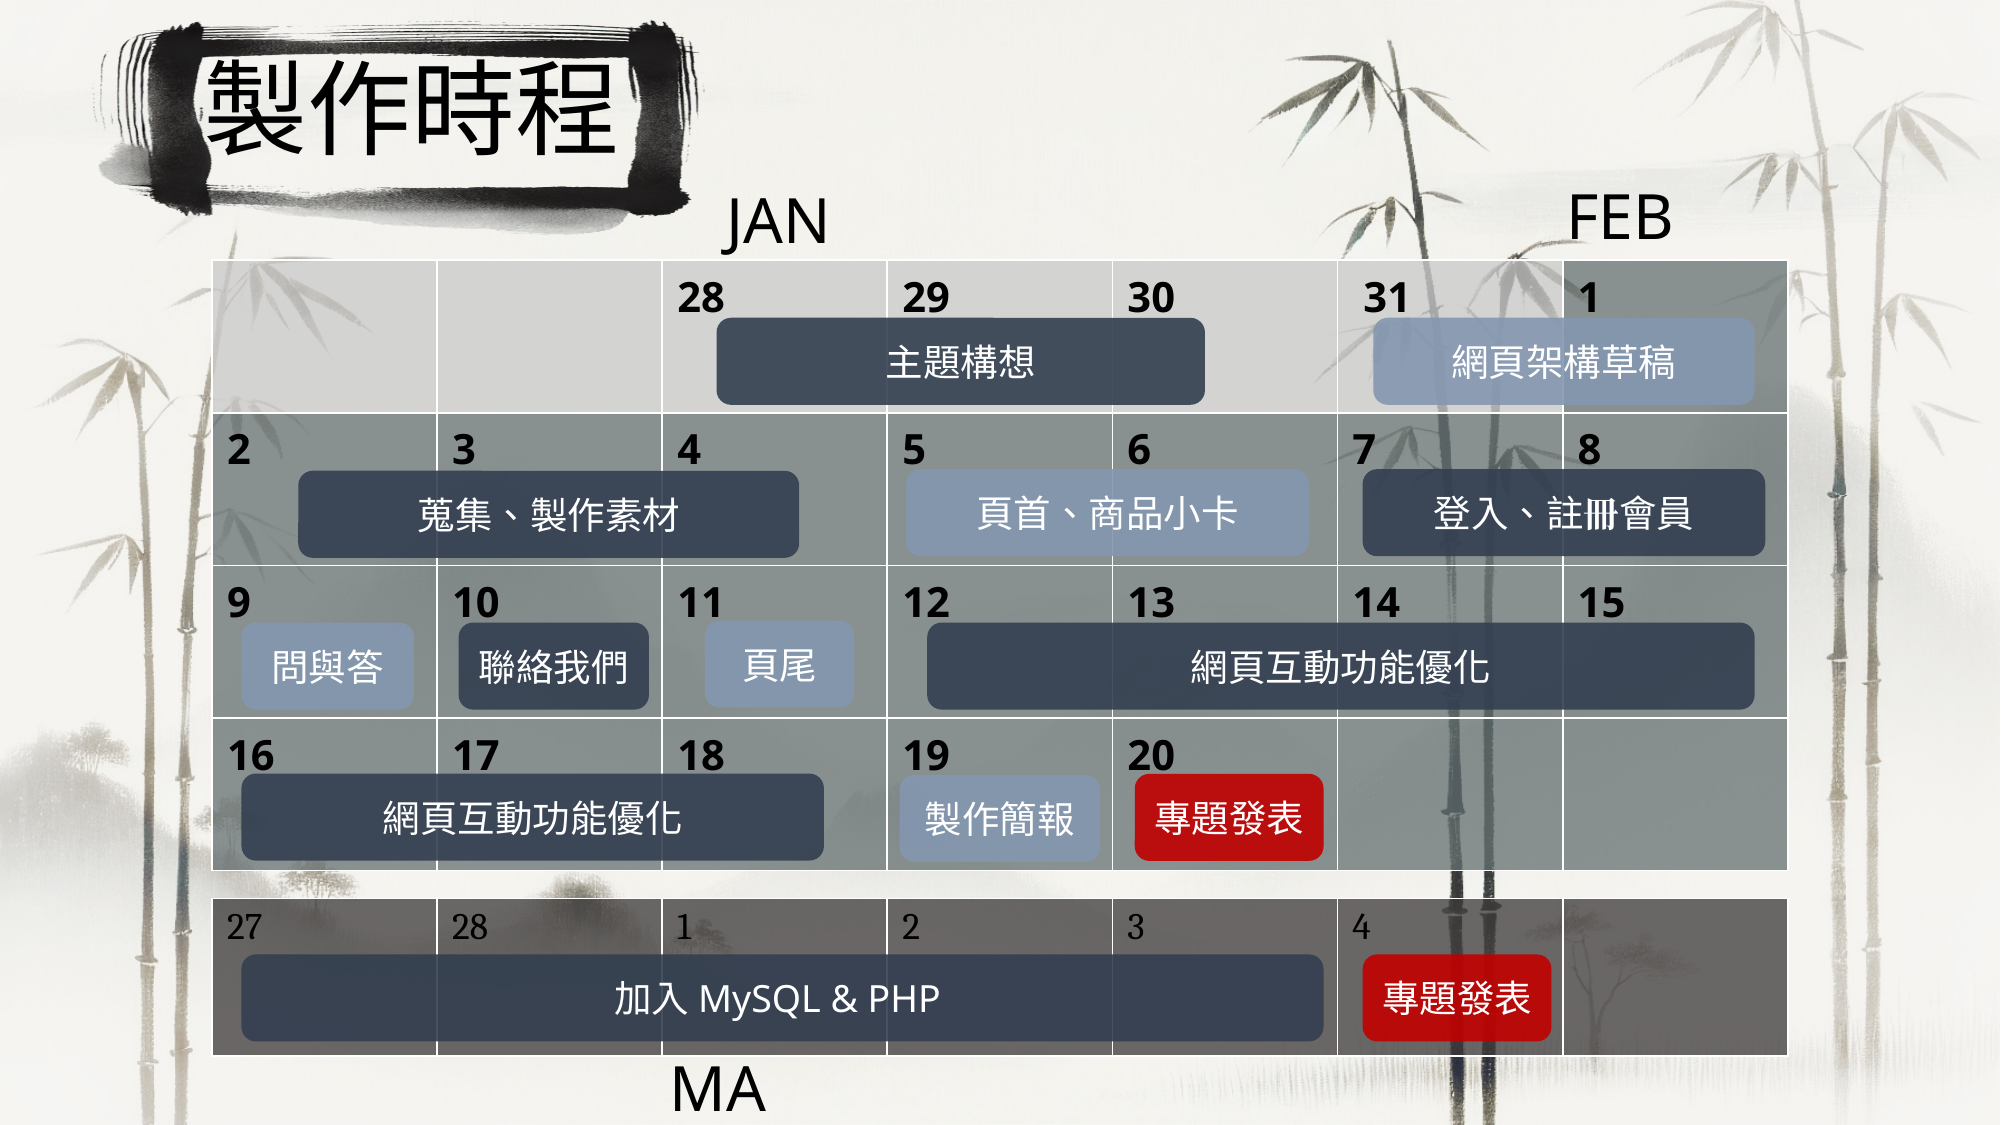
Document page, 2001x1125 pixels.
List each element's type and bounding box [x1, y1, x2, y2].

picture [0, 0, 2000, 1125]
text_box [241, 954, 1552, 1042]
text_box [241, 317, 1766, 862]
text_box [82, 12, 710, 247]
